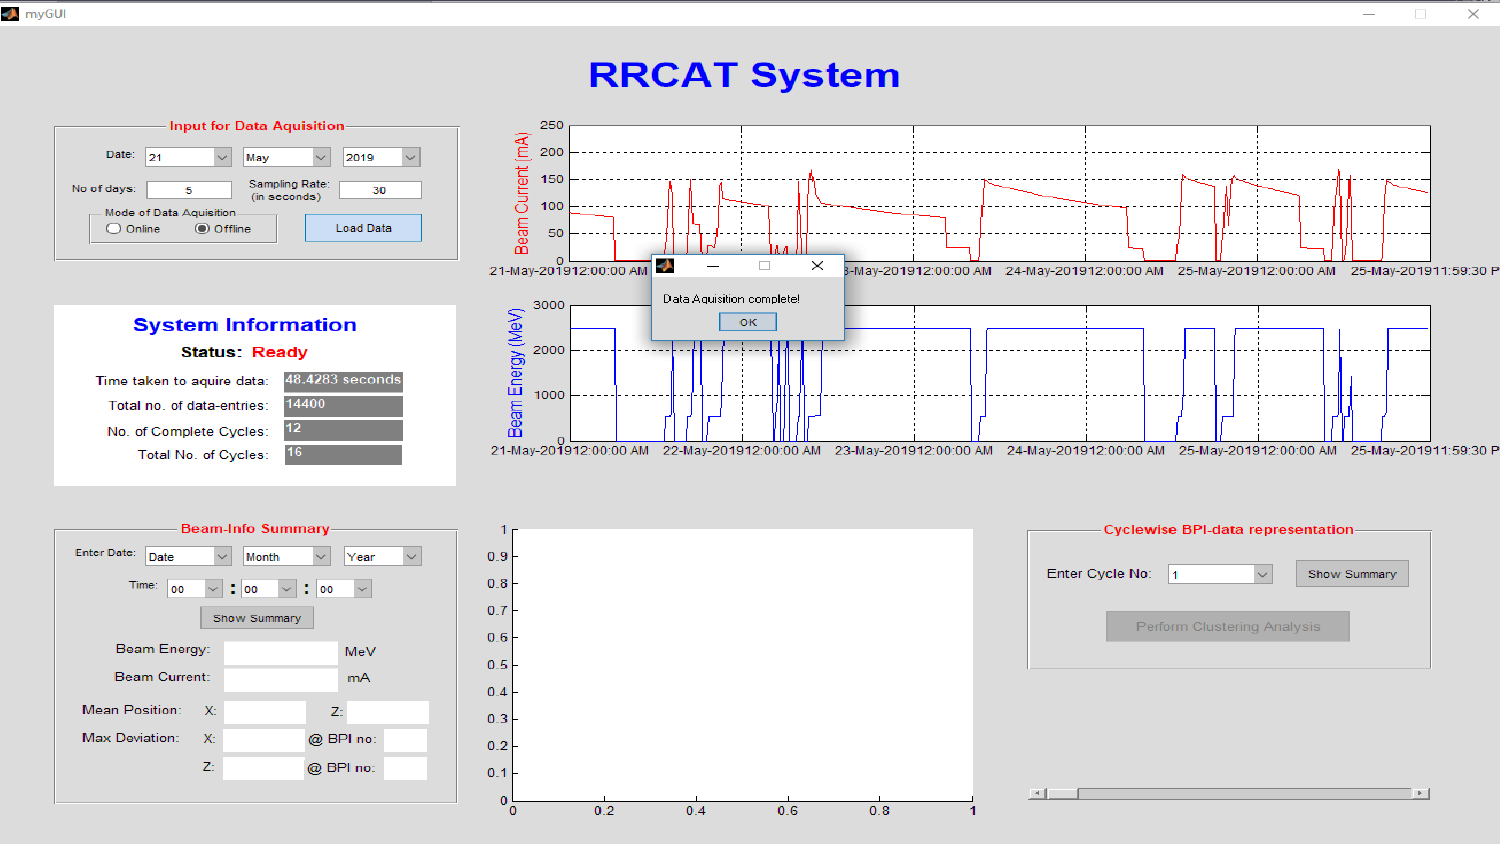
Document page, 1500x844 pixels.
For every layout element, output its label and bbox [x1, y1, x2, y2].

list [0, 1, 1500, 844]
